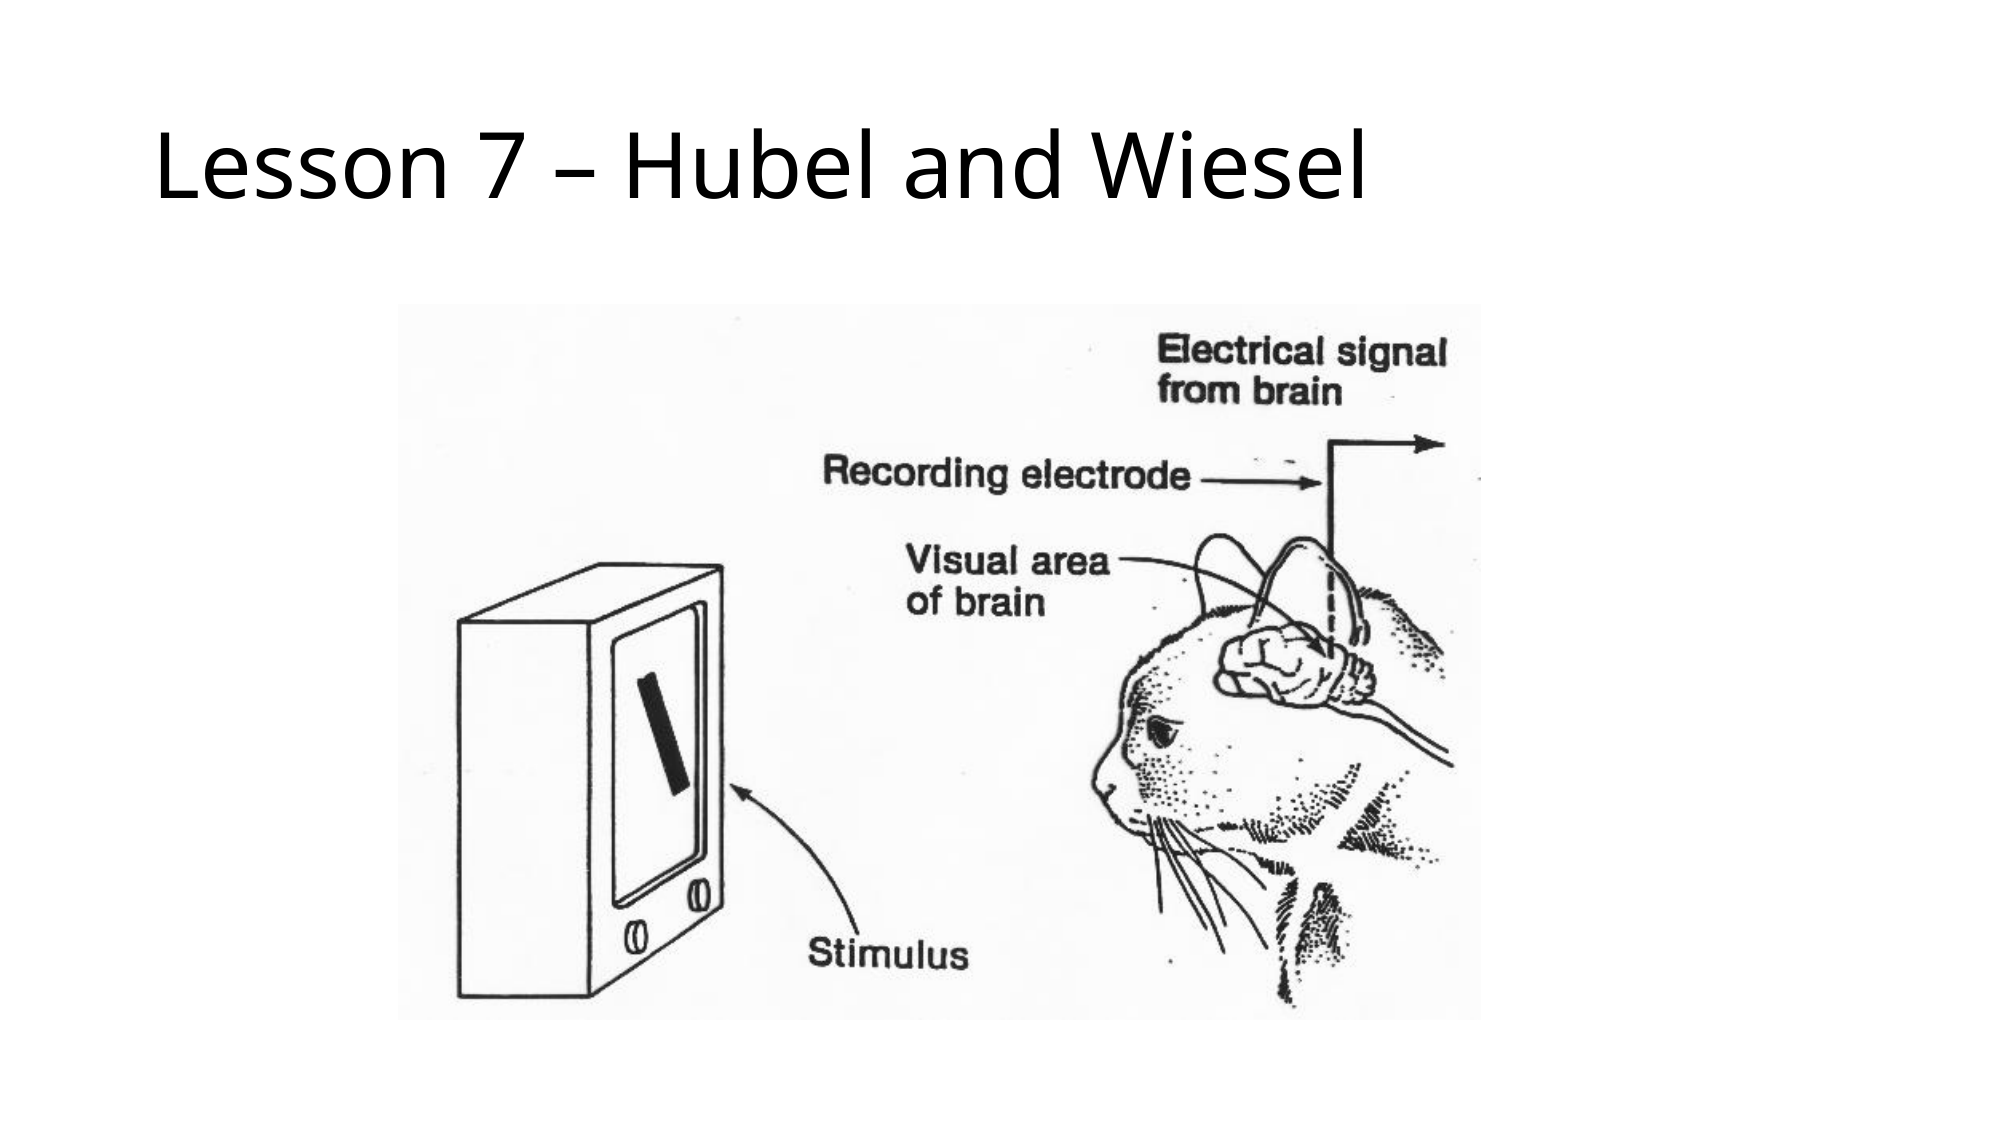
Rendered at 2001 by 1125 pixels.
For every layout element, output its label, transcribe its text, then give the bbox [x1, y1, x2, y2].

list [398, 304, 1481, 1020]
title Lesson 7 – Hubel and Wiesel [137, 59, 1863, 278]
